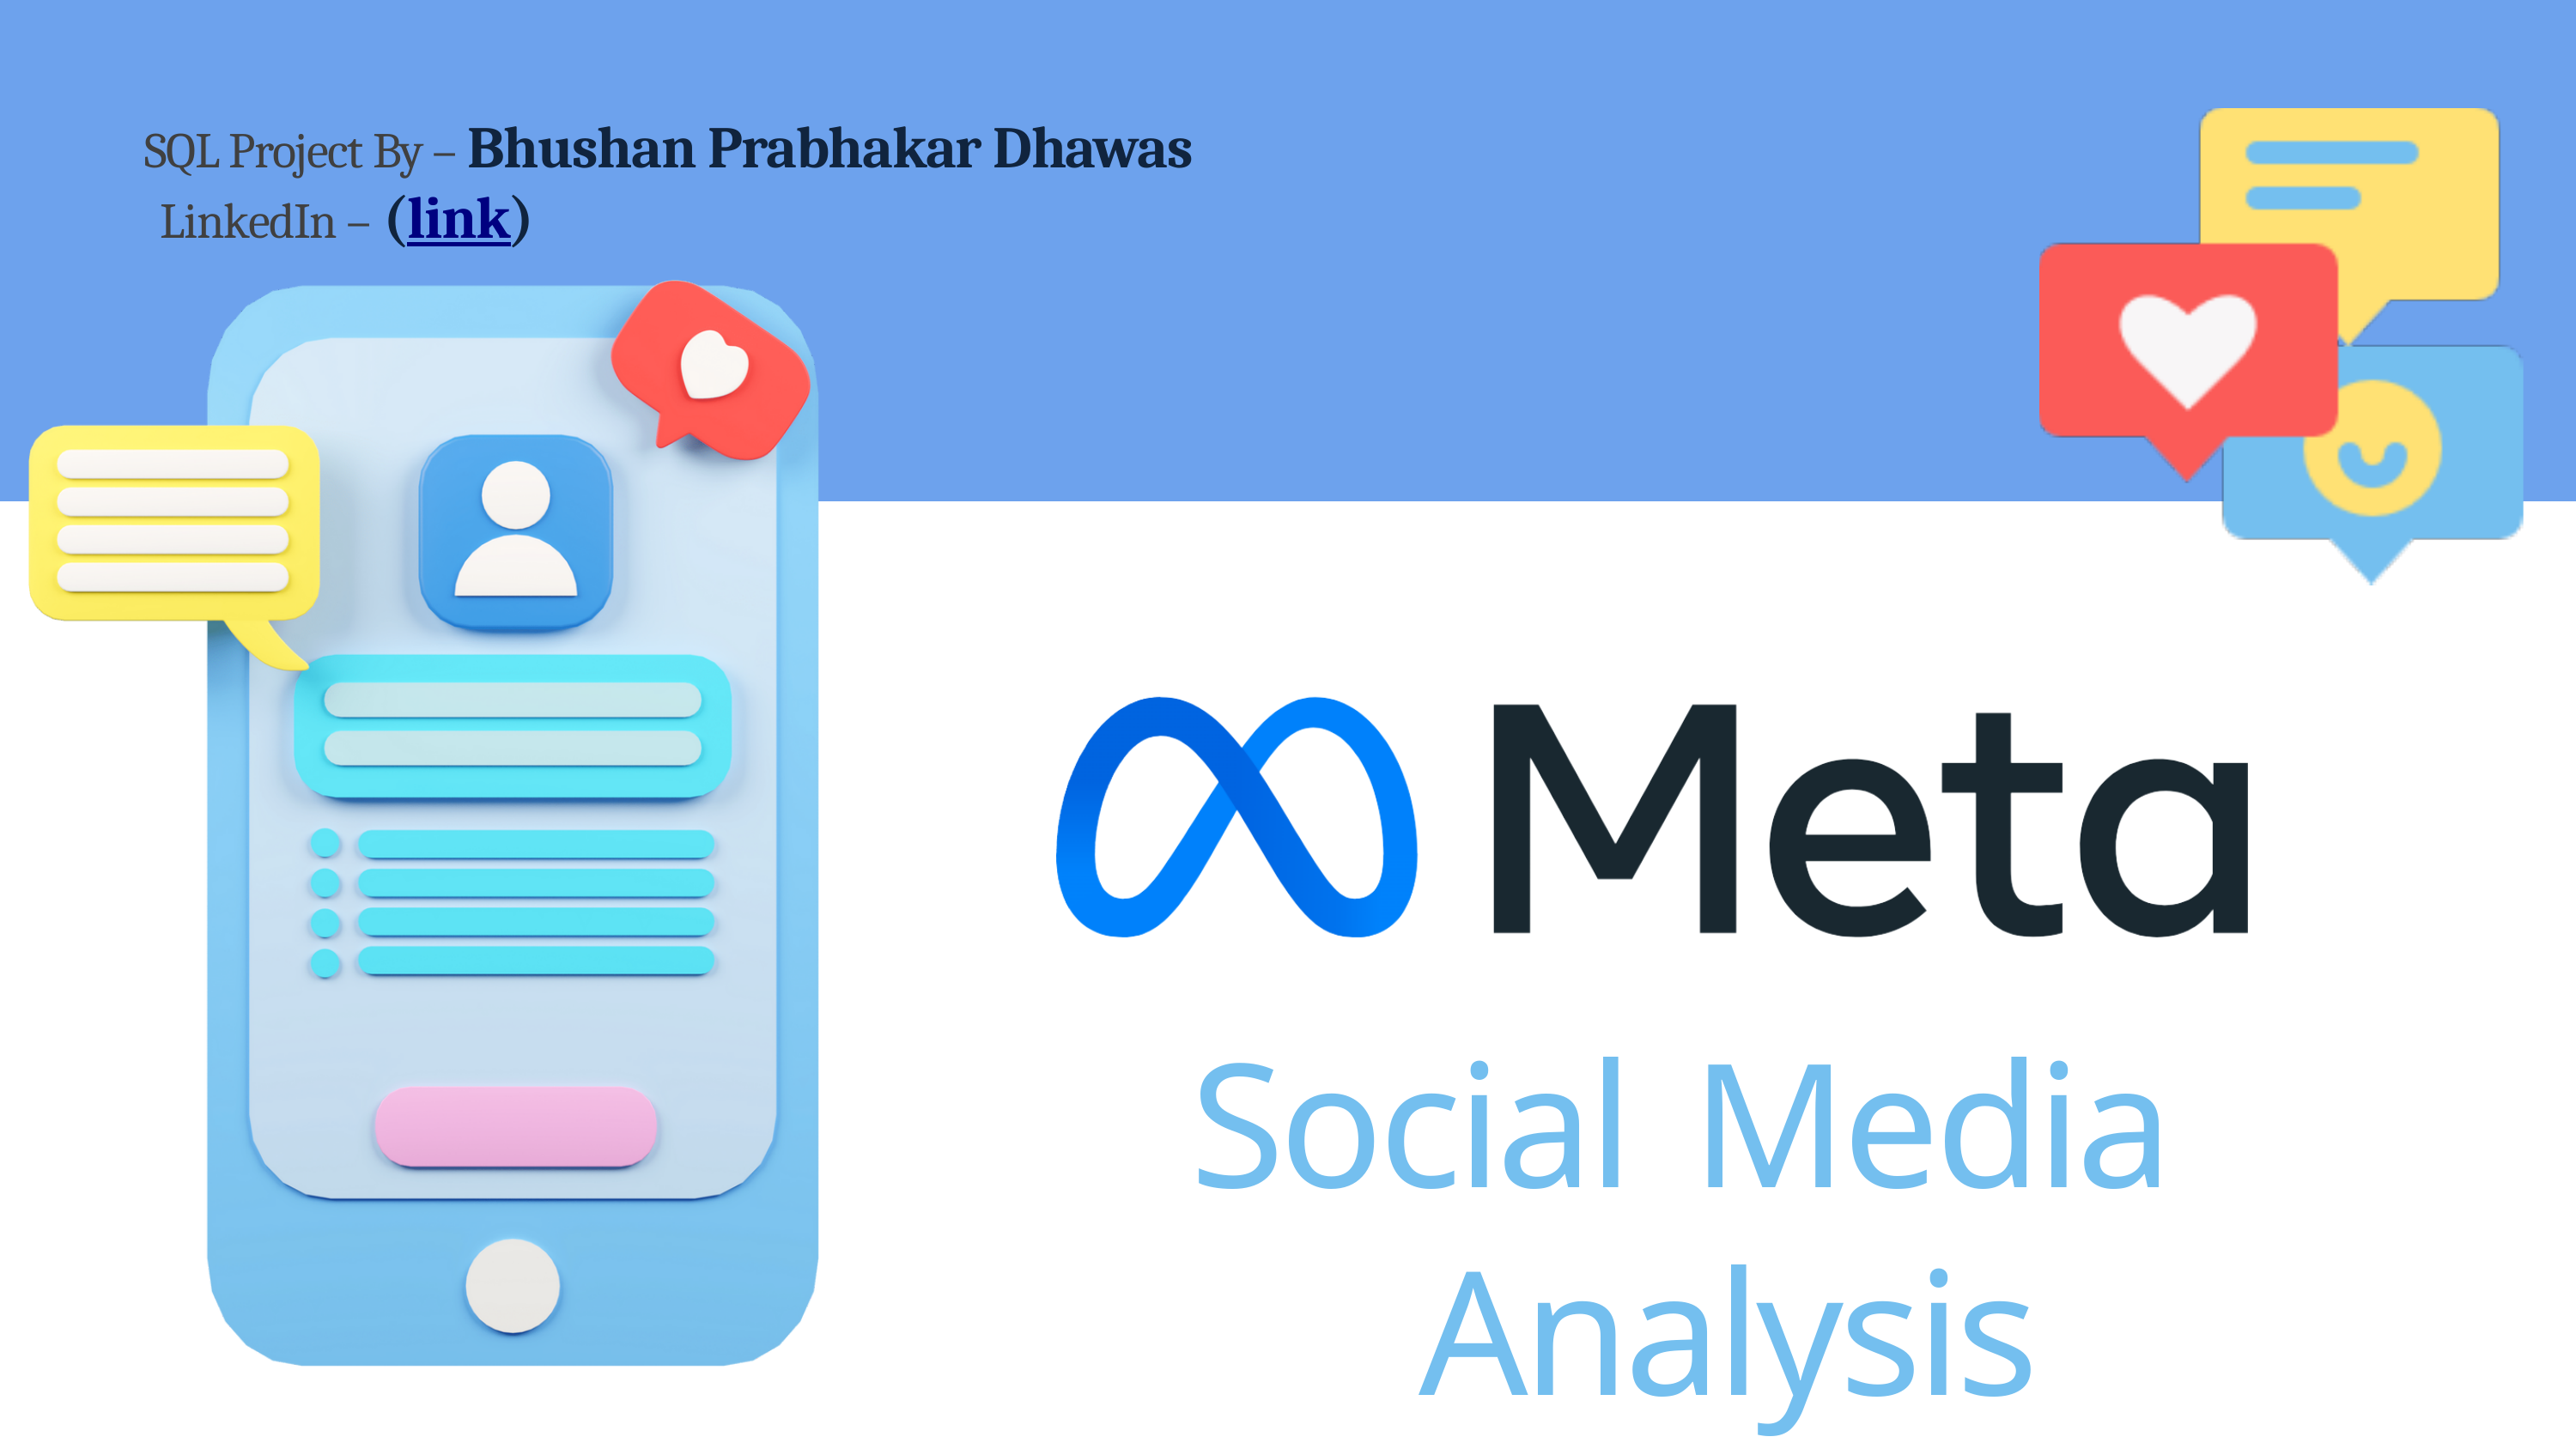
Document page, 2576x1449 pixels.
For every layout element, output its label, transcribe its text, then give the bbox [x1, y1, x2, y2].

text_box [2038, 512, 2524, 585]
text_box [0, 0, 2576, 502]
text_box Analysis [1212, 1235, 2039, 1430]
text_box [28, 512, 819, 1367]
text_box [912, 724, 2173, 1229]
picture [1056, 583, 2249, 1041]
